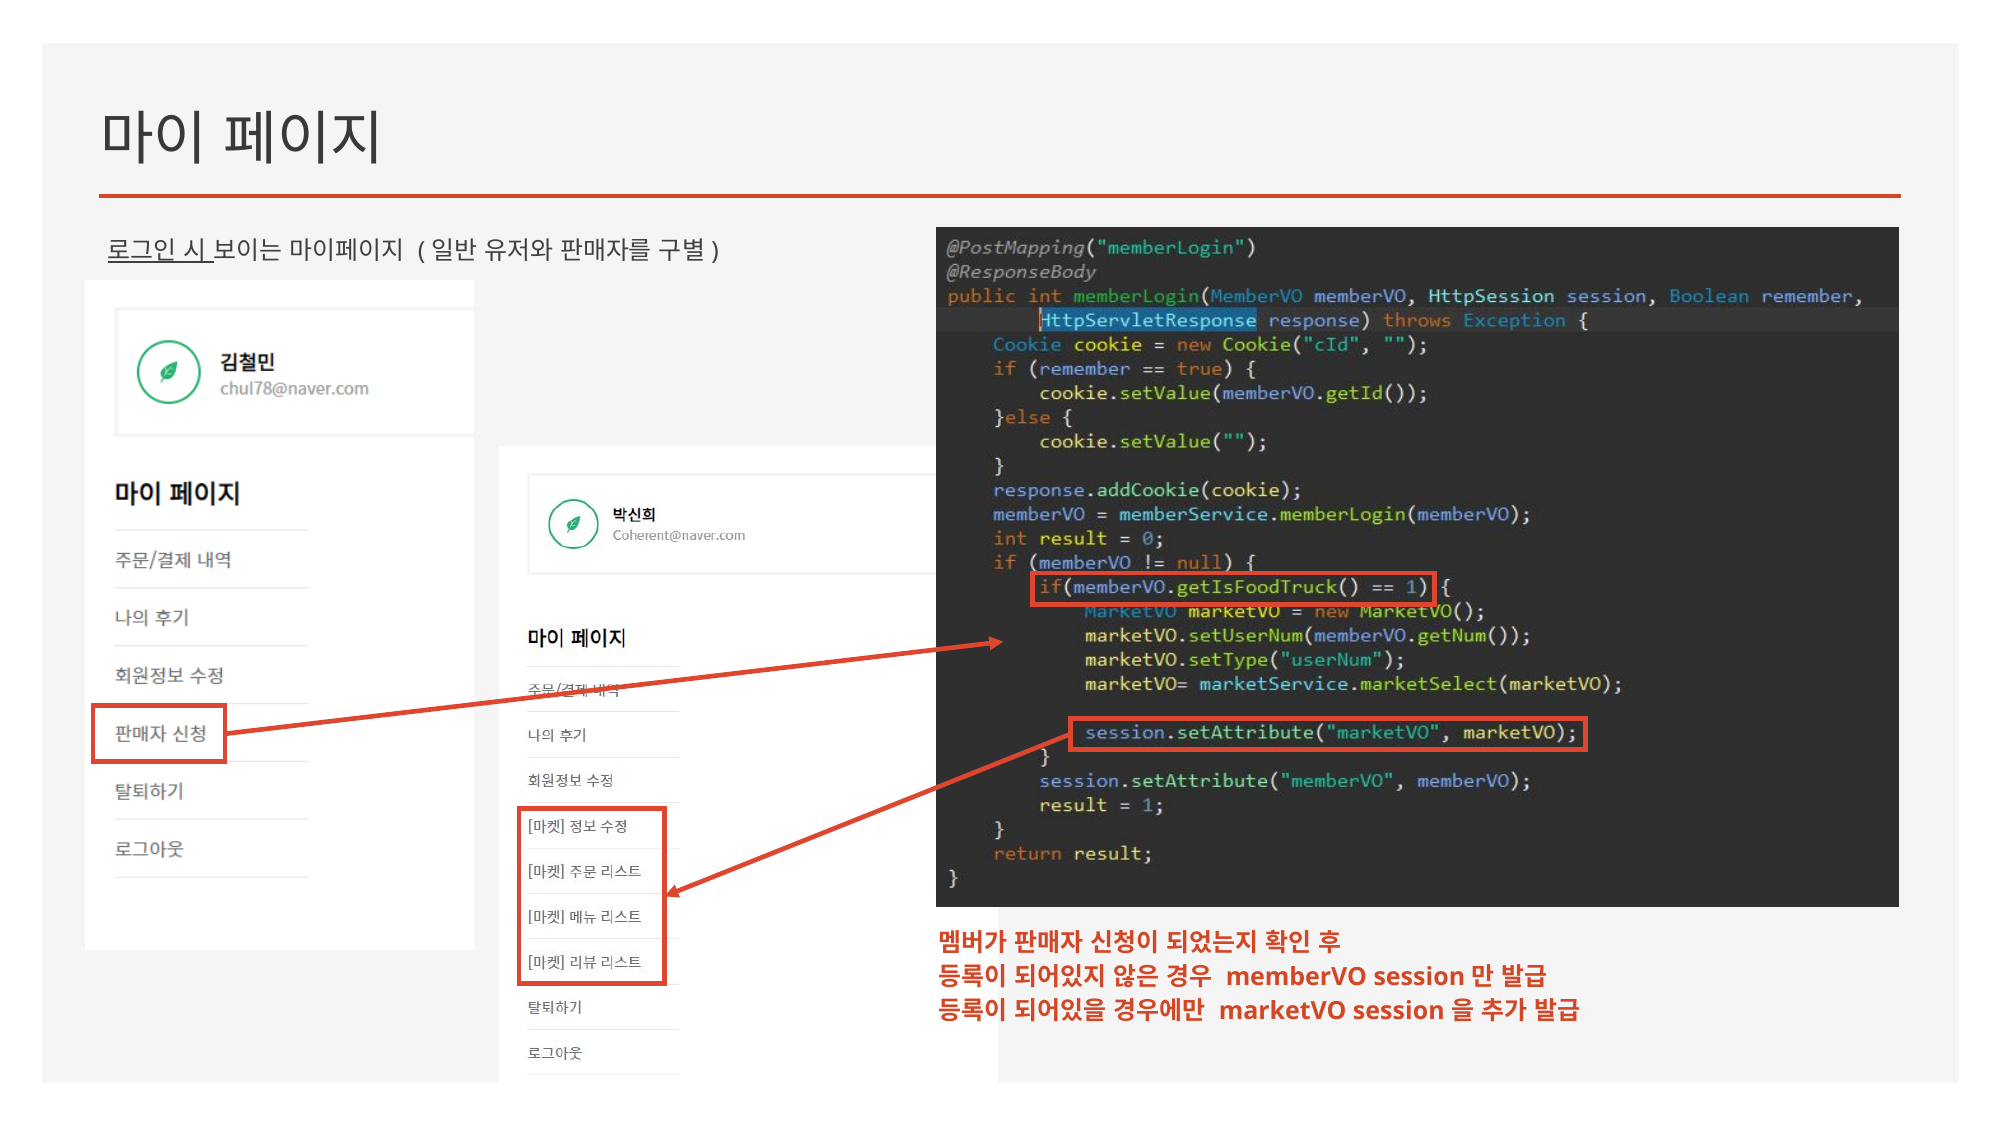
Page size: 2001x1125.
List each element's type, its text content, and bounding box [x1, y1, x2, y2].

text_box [499, 446, 936, 641]
picture [936, 227, 1899, 907]
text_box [85, 280, 474, 950]
title 마이 페이지 [85, 73, 1214, 179]
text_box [499, 734, 998, 1112]
text_box 로그인 시 보이는 마이페이지 (일반 유저와 판매자를 구별) [92, 219, 906, 281]
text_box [664, 733, 1071, 897]
text_box 멤버가 판매자 신청이 되었는지 확인 후 등록이 되어있지 않은 경우 memberVO session만 발급 등록이 되어있을 경우에만 marketVO session을 추가 발급 [998, 919, 1668, 1036]
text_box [225, 641, 1004, 734]
